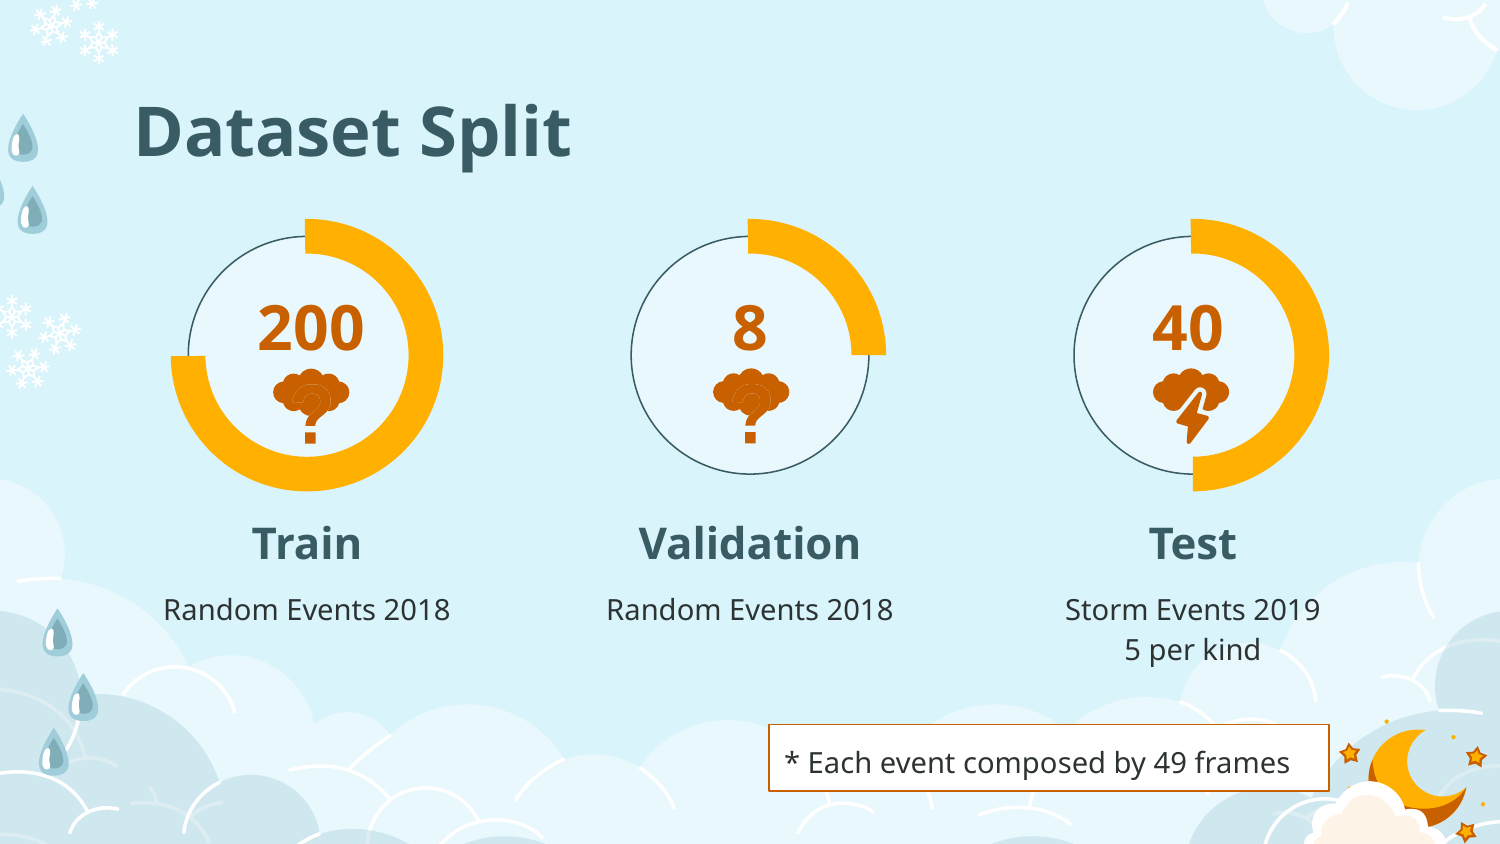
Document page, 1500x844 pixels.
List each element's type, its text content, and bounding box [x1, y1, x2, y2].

subtitle Test [1003, 500, 1382, 583]
text_box [188, 313, 196, 356]
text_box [272, 368, 354, 444]
text_box [747, 218, 887, 356]
text_box [1190, 218, 1330, 492]
text_box [650, 236, 827, 291]
text_box [206, 359, 408, 448]
subtitle Random Events 2018 [561, 583, 939, 716]
subtitle Random Events 2018 [118, 583, 497, 716]
text_box [207, 236, 384, 291]
text_box [1092, 236, 1270, 291]
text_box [1152, 368, 1233, 445]
text_box [631, 325, 869, 475]
text_box [170, 218, 444, 492]
text_box [1074, 359, 1294, 475]
title 40 [1074, 291, 1294, 359]
subtitle * Each event composed by 49 frames [769, 724, 1330, 792]
subtitle Validation [561, 500, 939, 583]
title Dataset Split [118, 72, 1382, 167]
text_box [712, 368, 794, 444]
title 200 [196, 291, 426, 359]
subtitle Train [118, 500, 497, 583]
title 8 [635, 291, 865, 359]
subtitle Storm Events 2019 5 per kind [1003, 583, 1382, 716]
